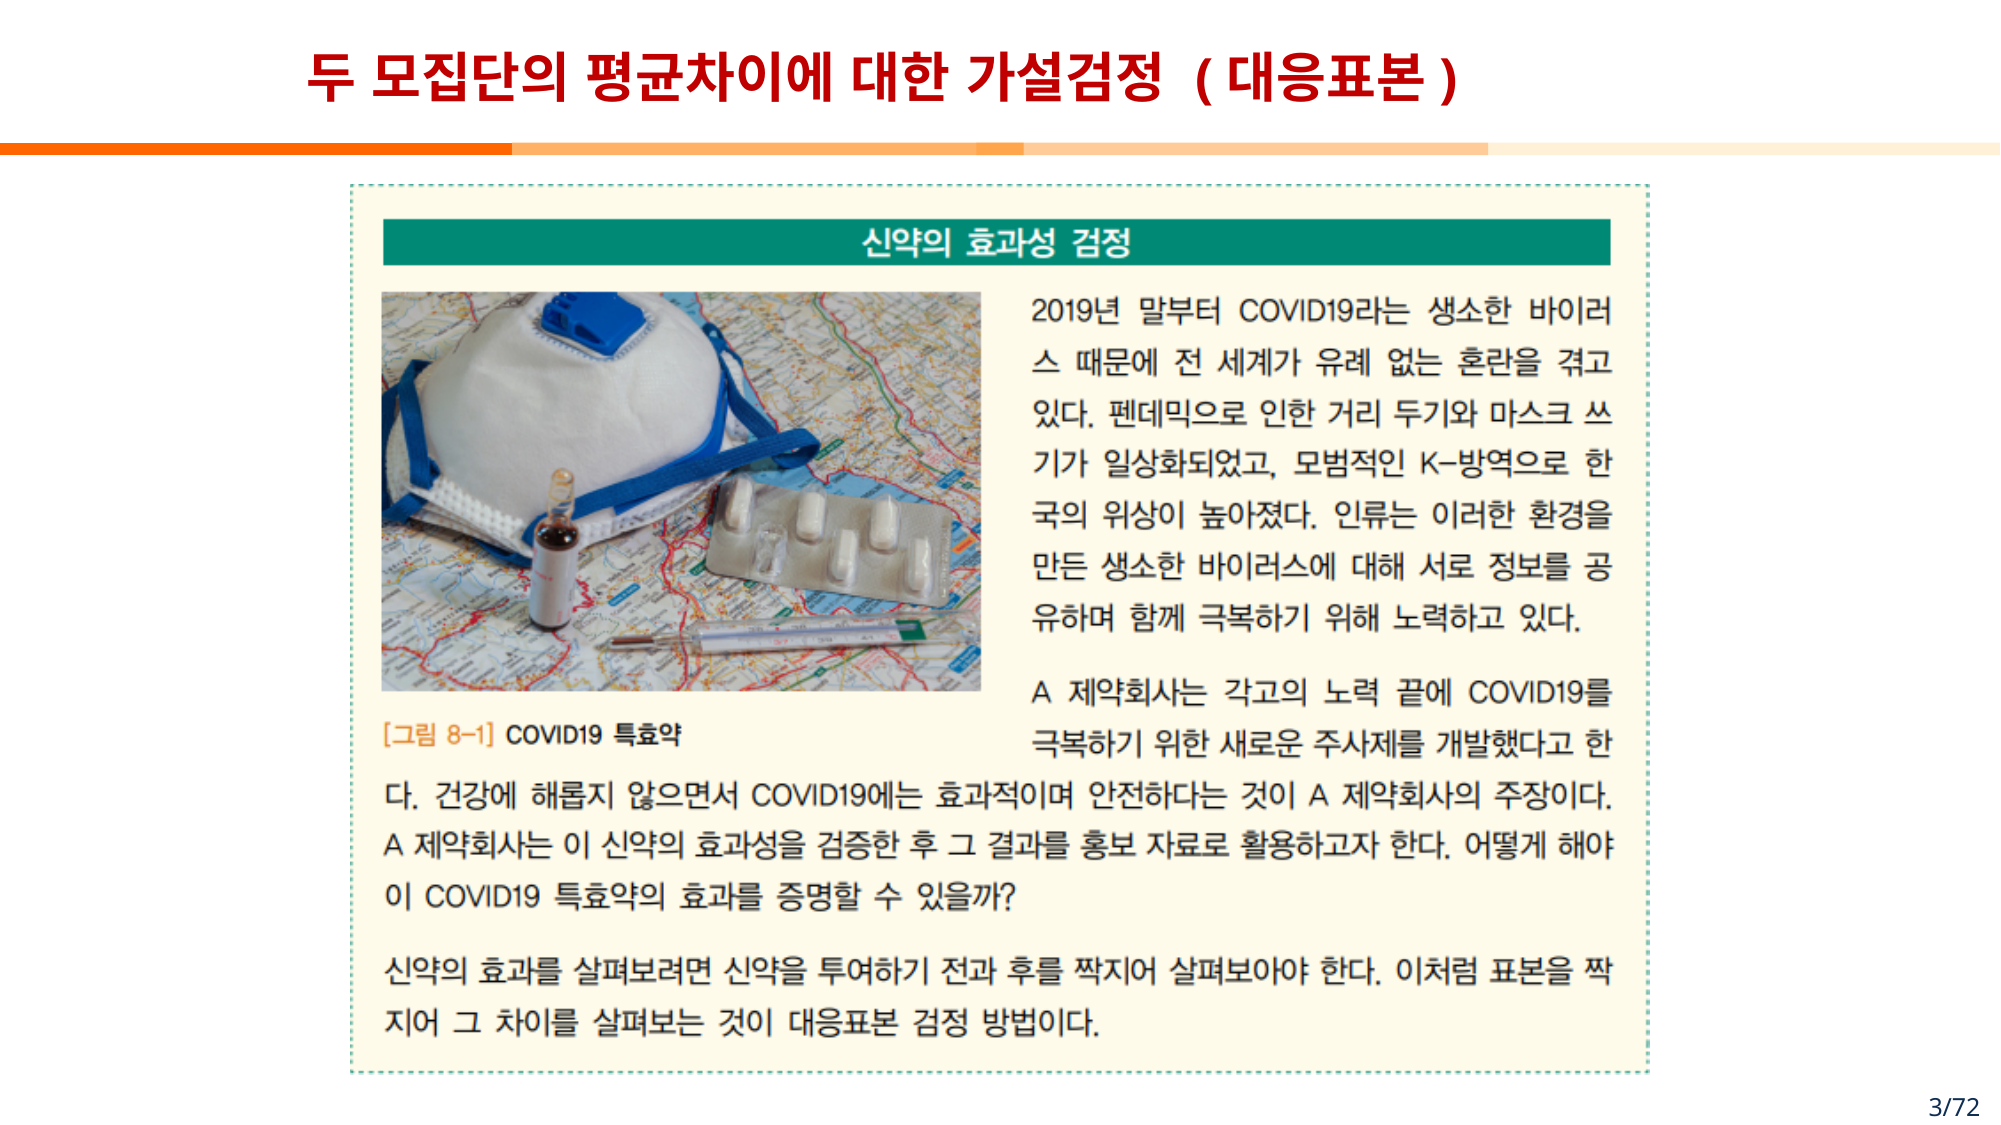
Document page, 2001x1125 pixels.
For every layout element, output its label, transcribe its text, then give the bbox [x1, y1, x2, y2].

title 두 모집단의 평균차이에 대한 가설검정 (대응표본) [291, 31, 1591, 122]
picture [349, 184, 1650, 1075]
